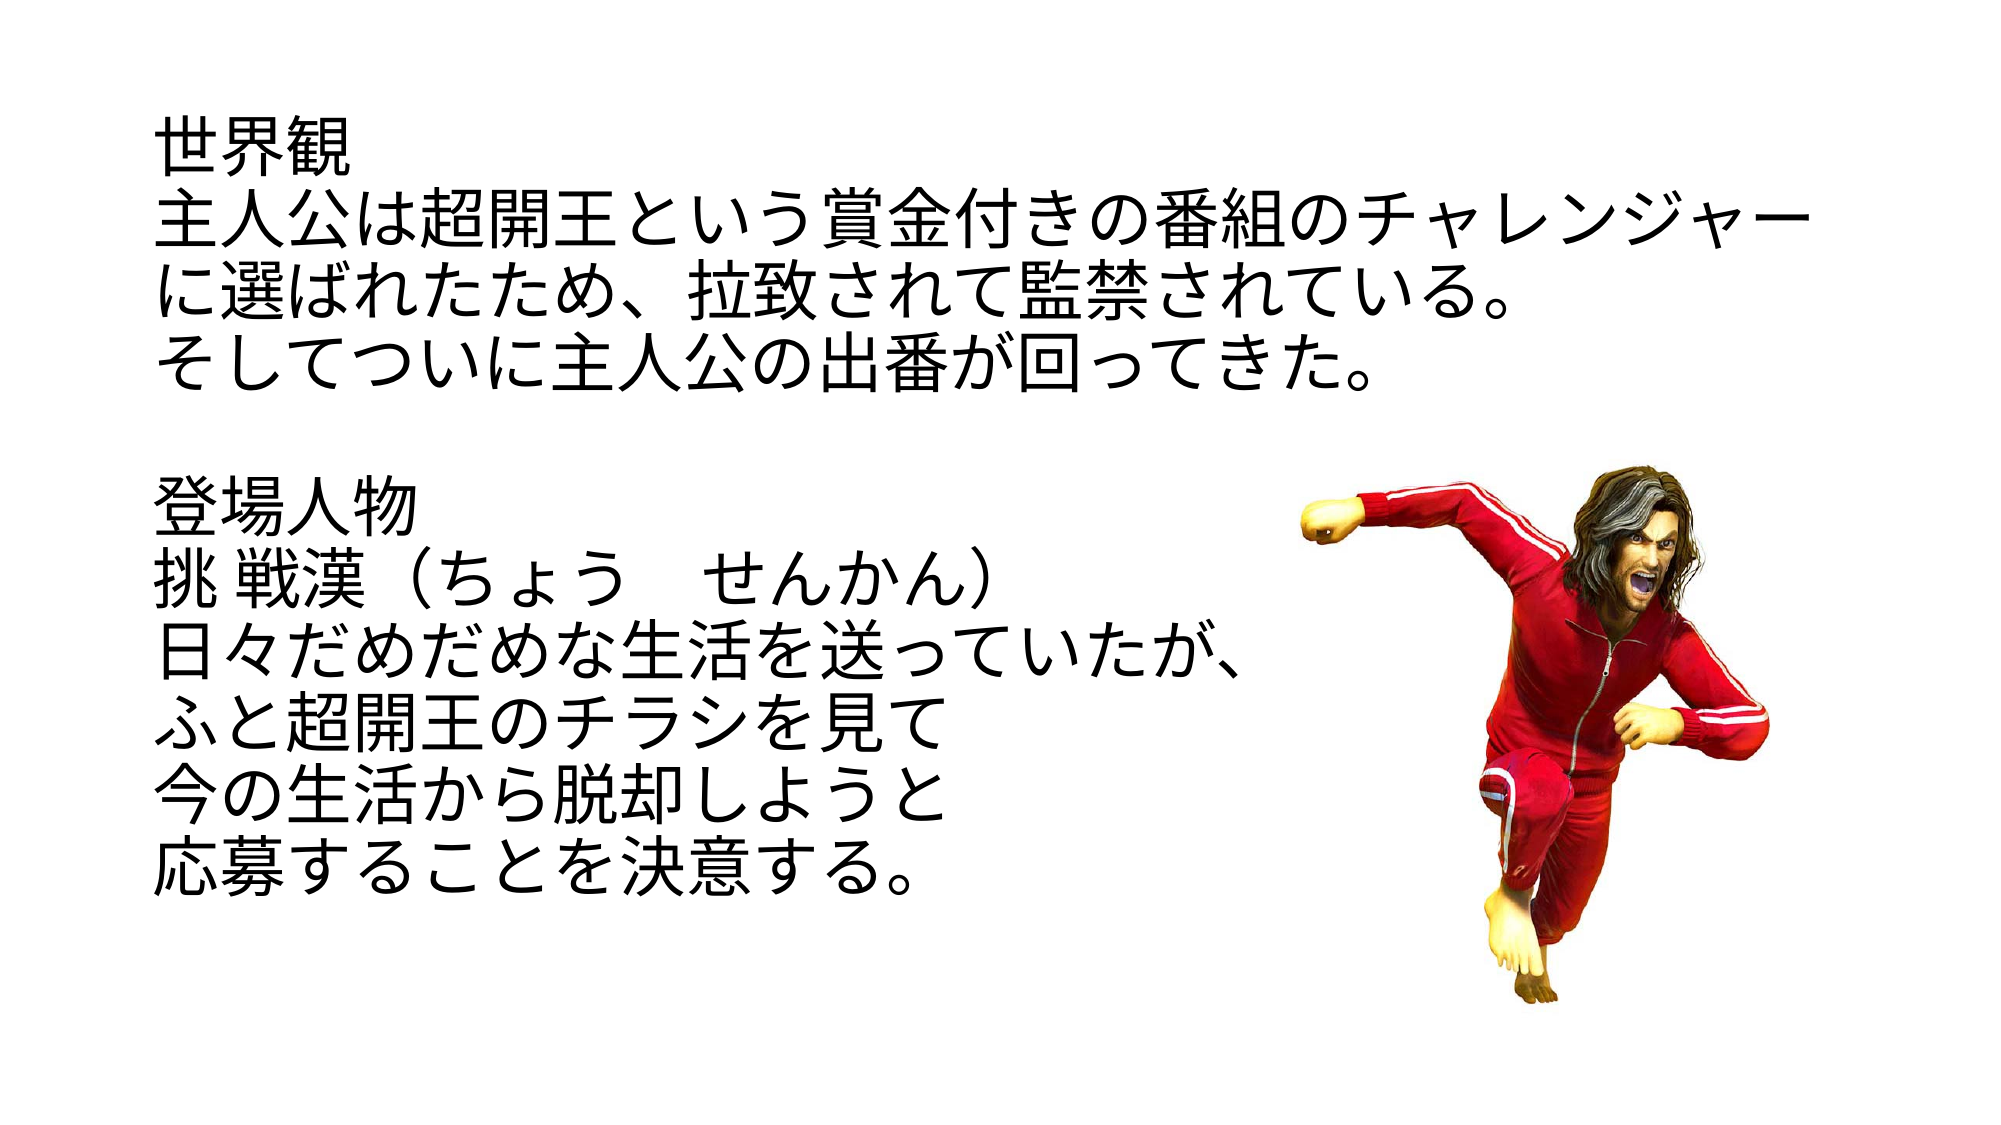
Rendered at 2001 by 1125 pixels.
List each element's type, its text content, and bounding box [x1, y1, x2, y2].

picture [1285, 446, 1782, 1023]
title 世界観 主人公は超開王という賞金付きの番組のチャレンジャーに選ばれたため、拉致されて監禁されている。 そしてついに主人公の出番が回ってきた。 登場人物 挑 戦漢（ちょう せんかん） 日々だめだめな生活を送っていたが、 ふと超開王のチラシを見て 今の生活から脱却しようと 応募することを決意する。 [137, 59, 1863, 960]
